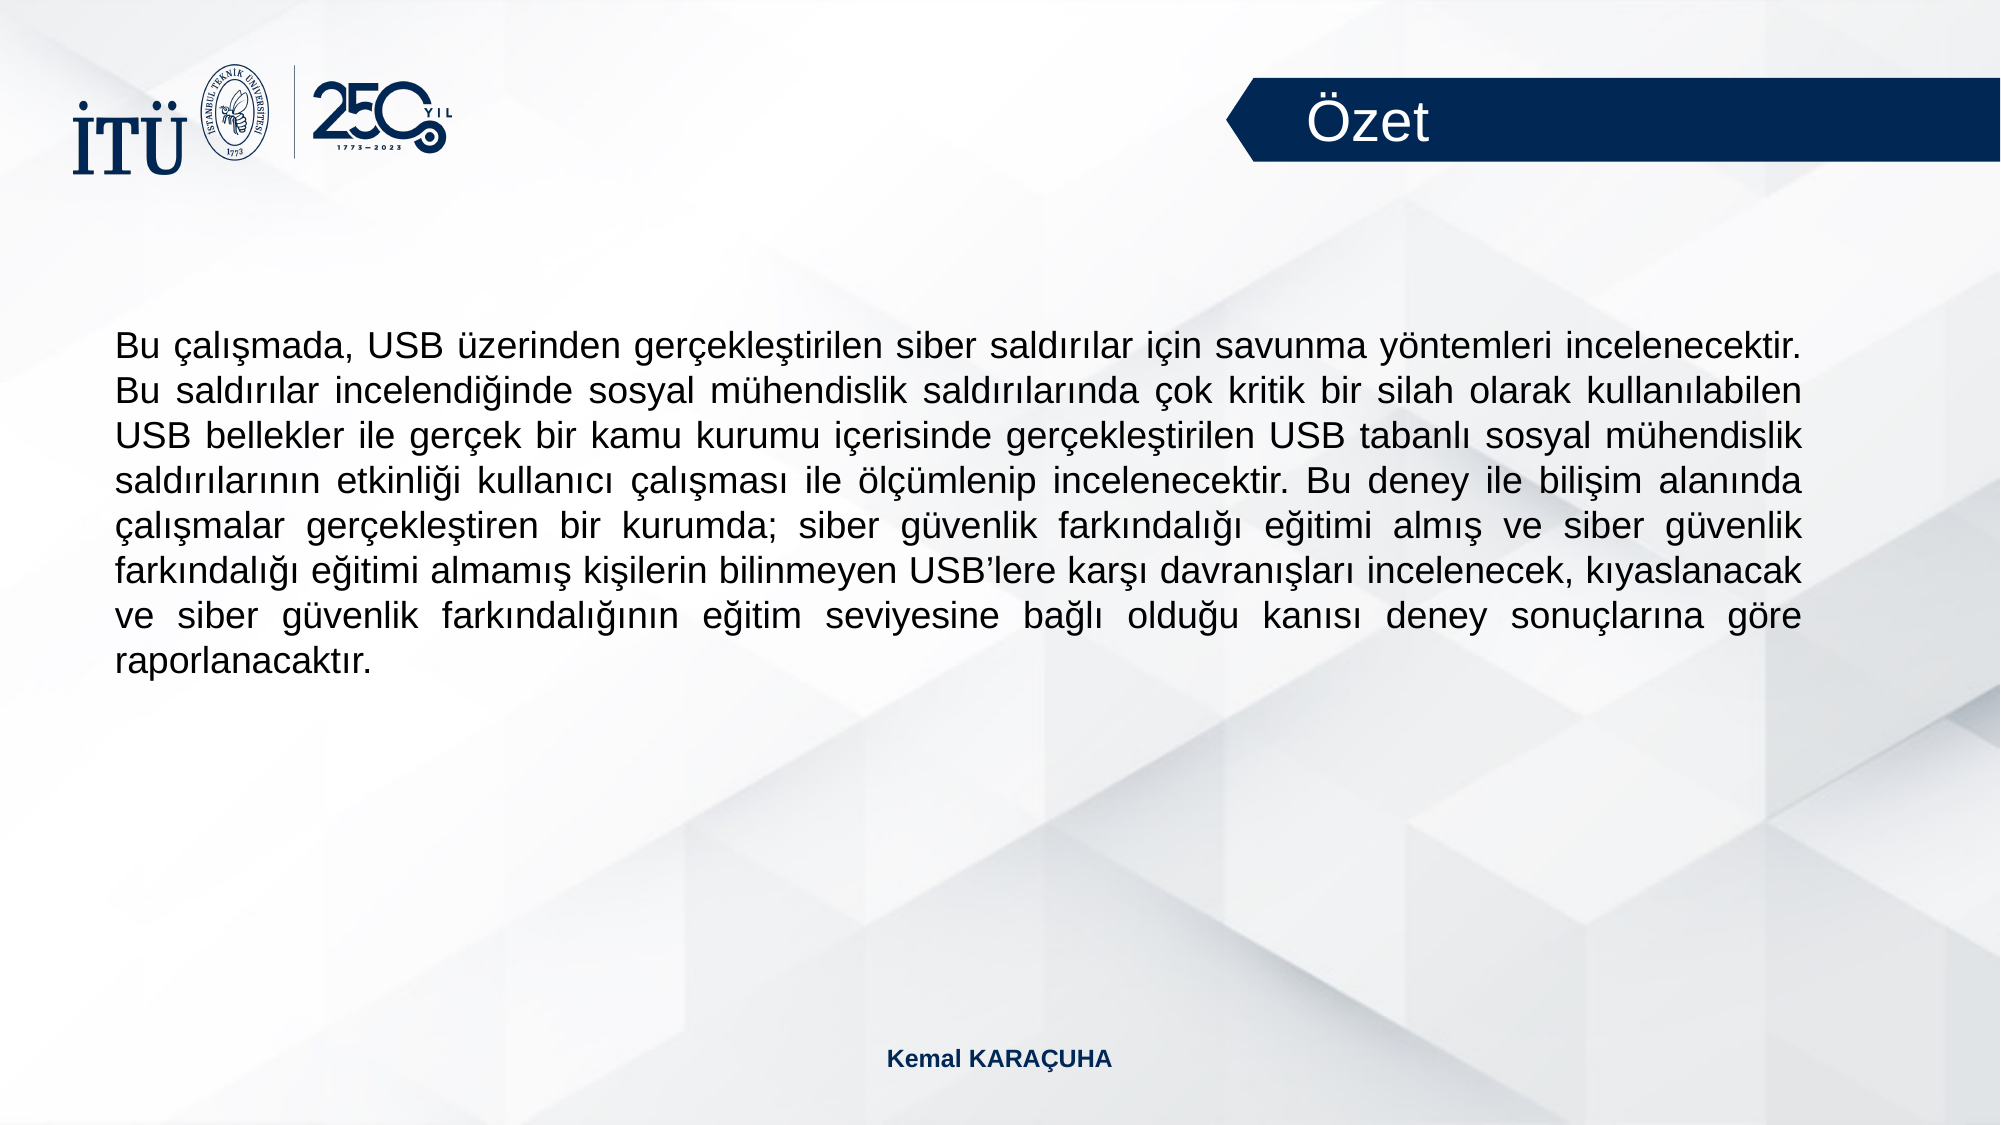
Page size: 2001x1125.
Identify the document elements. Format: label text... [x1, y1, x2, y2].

text_box Kemal KARAÇUHA [788, 1035, 1212, 1081]
picture [0, 0, 2000, 1125]
text_box Bu çalışmada, USB üzerinden gerçekleştirilen siber saldırılar için savunma yöntemleri incelenecektir. Bu saldırılar incelendiğinde sosyal mühendislik saldırılarında çok kritik bir silah olarak kullanılabilen USB bellekler ile gerçek bir kamu kurumu içerisinde gerçekleştirilen USB tabanlı sosyal mühendislik saldırılarının etkinliği kullanıcı çalışması ile ölçümlenip incelenecektir. Bu deney ile bilişim alanında çalışmalar gerçekleştiren bir kurumda; siber güvenlik farkındalığı eğitimi almış ve siber güvenlik farkındalığı eğitimi almamış kişilerin bilinmeyen USB’lere karşı davranışları incelenecek, kıyaslanacak ve siber güvenlik farkındalığının eğitim seviyesine bağlı olduğu kanısı deney sonuçlarına göre raporlanacaktır. [99, 313, 1818, 689]
text_box Özet [1291, 75, 1445, 161]
